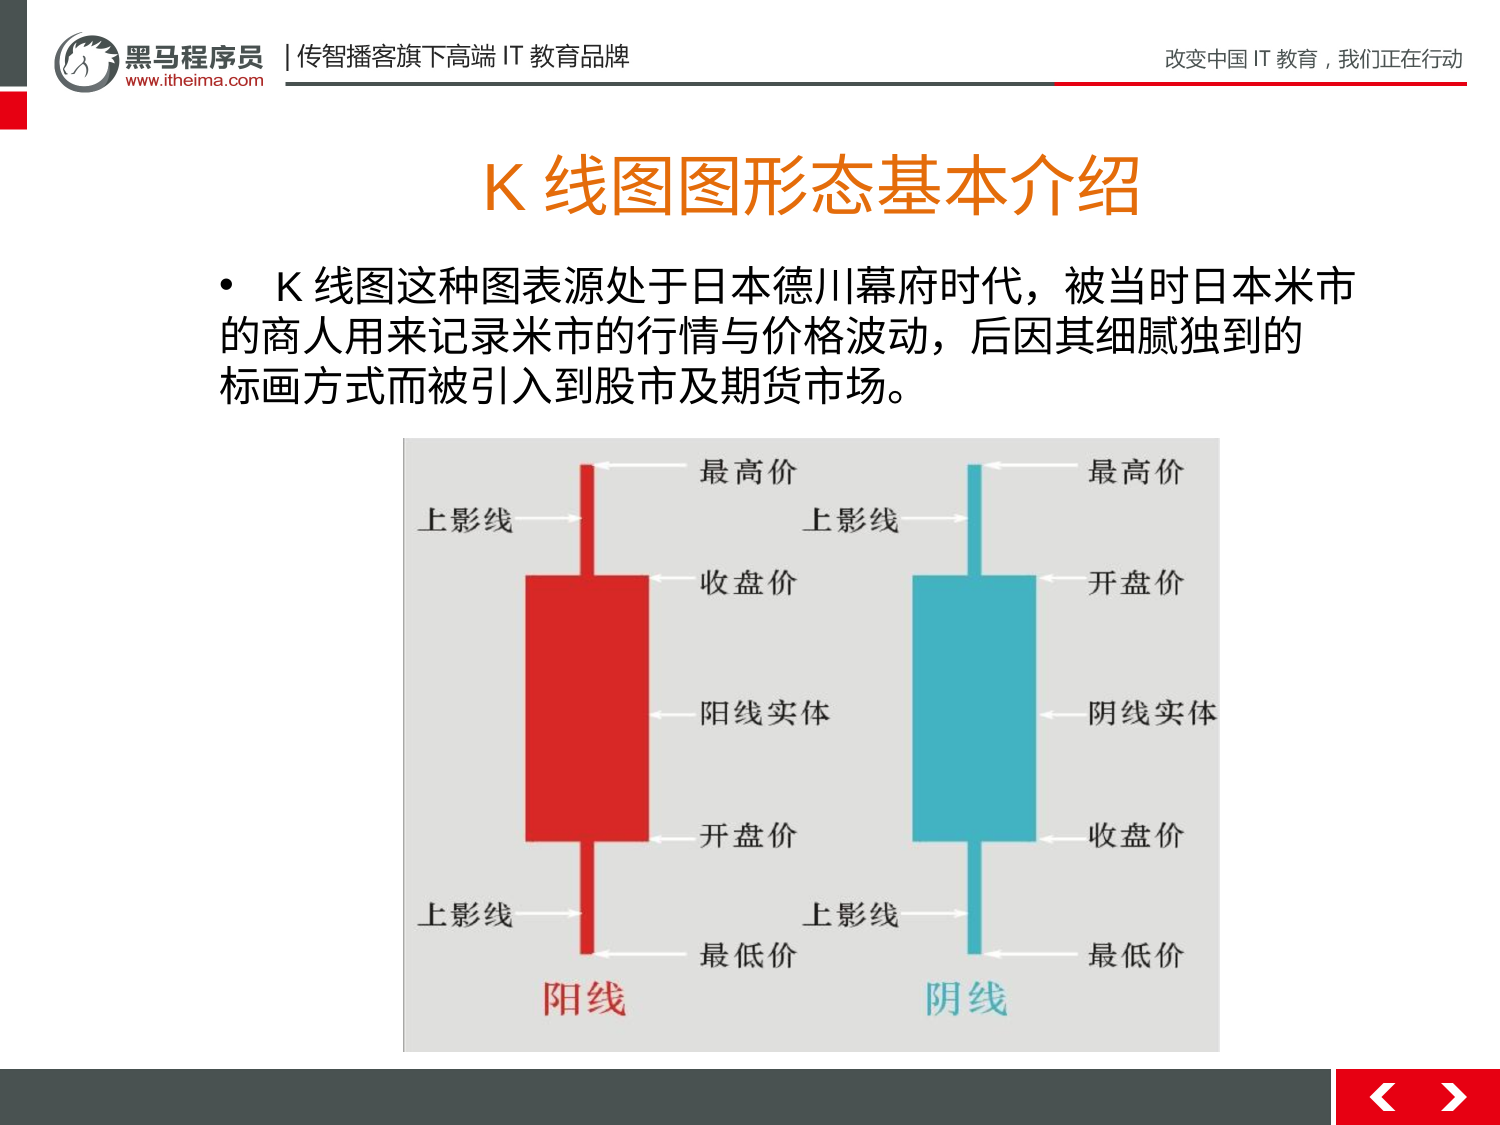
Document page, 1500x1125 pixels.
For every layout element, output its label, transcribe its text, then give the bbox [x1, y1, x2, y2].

text_box K线图这种图表源处于日本德川幕府时代，被当时日本米市 的商人用来记录米市的行情与价格波动，后因其细腻独到的 标画方式而被引入到股市及期货市场。 [204, 251, 1372, 417]
text_box K线图图形态基本介绍 [467, 136, 1159, 231]
picture [0, 0, 1500, 1125]
